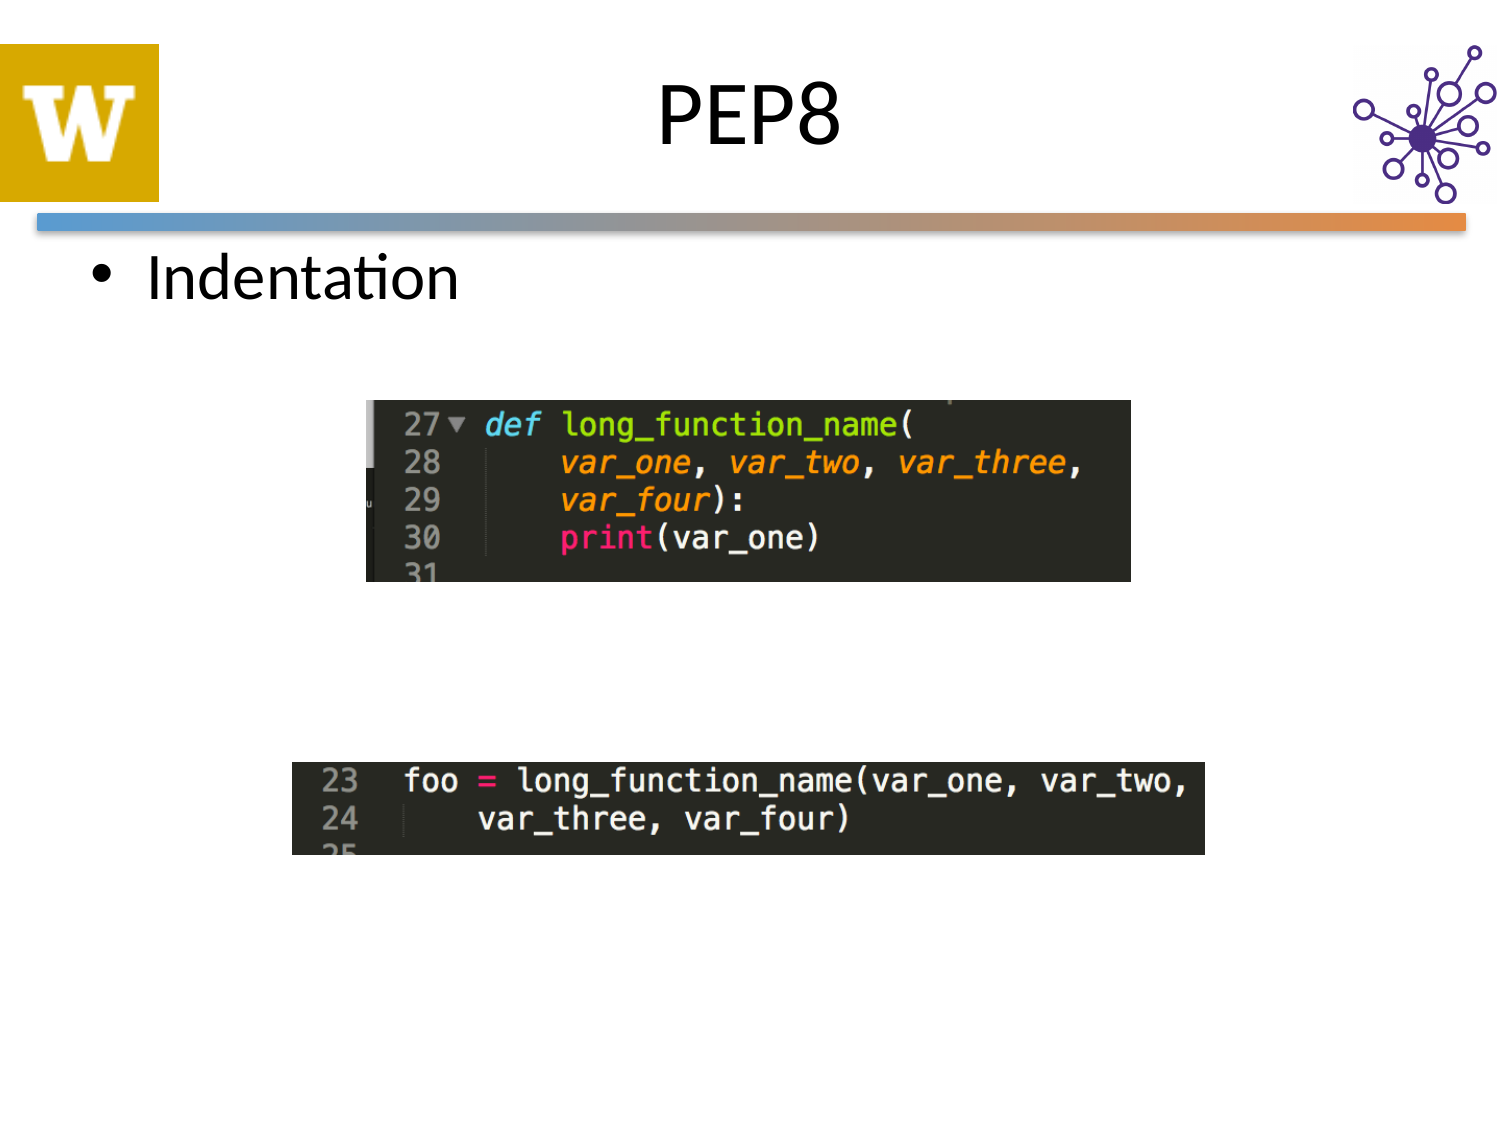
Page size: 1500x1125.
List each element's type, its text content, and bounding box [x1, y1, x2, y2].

list Indentation [75, 224, 1425, 975]
title PEP8 [75, 45, 1425, 224]
picture [1425, 45, 1497, 204]
picture [365, 400, 1131, 582]
picture [291, 762, 1205, 855]
picture [0, 44, 159, 202]
